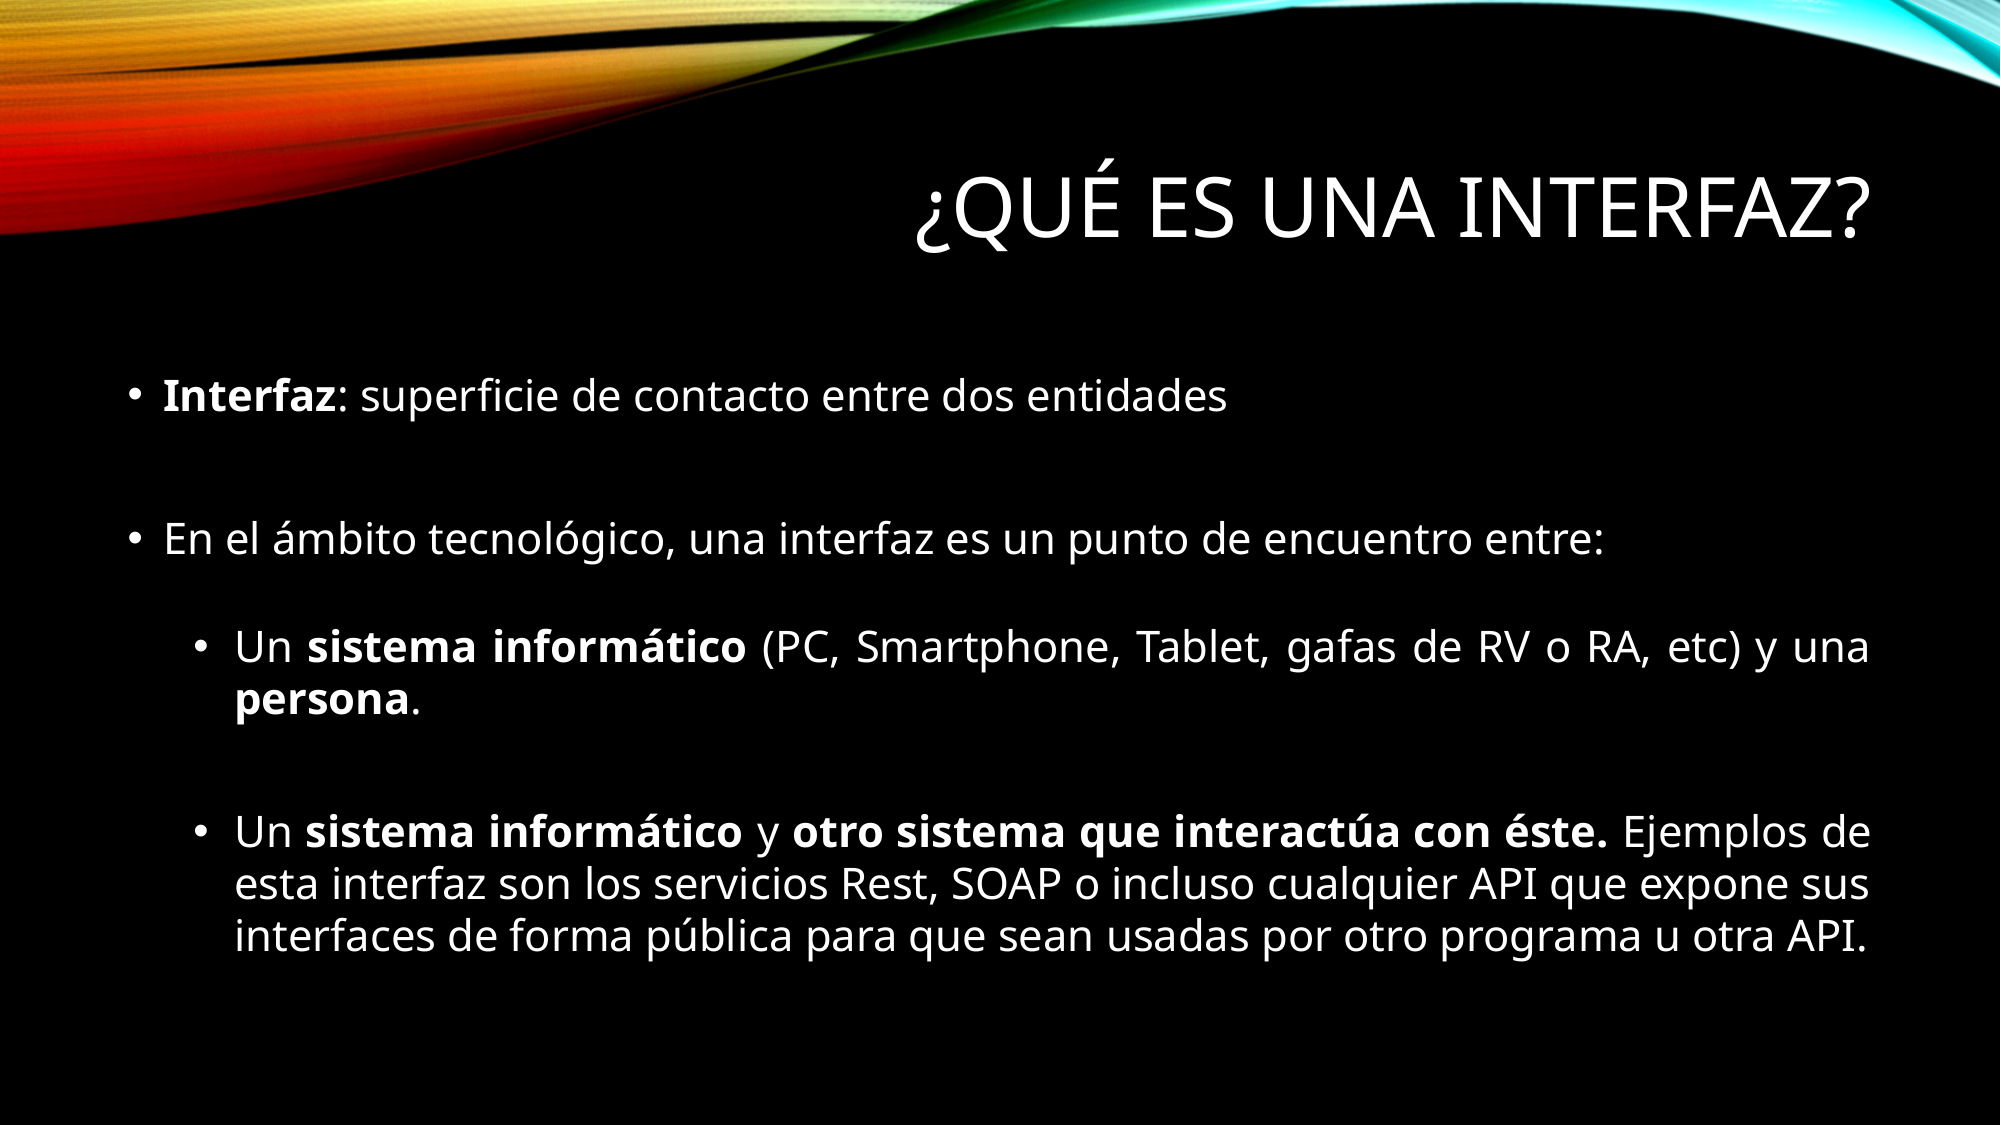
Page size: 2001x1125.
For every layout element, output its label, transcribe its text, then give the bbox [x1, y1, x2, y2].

title ¿qué es una interfaz? [474, 104, 1888, 317]
list Interfaz: superficie de contacto entre dos entidades En el ámbito tecnológico, una interfaz es un punto de encuentro entre: Un sistema informático (PC, Smartphone, Tablet, gafas de RV o RA, etc) y una persona. Un sistema informático y otro sistema que interactúa con éste. Ejemplos de esta interfaz son los servicios Rest, SOAP o incluso cualquier API que expone sus interfaces de forma pública para que sean usadas por otro programa u otra API. [112, 360, 1888, 1021]
picture [0, 0, 2000, 237]
